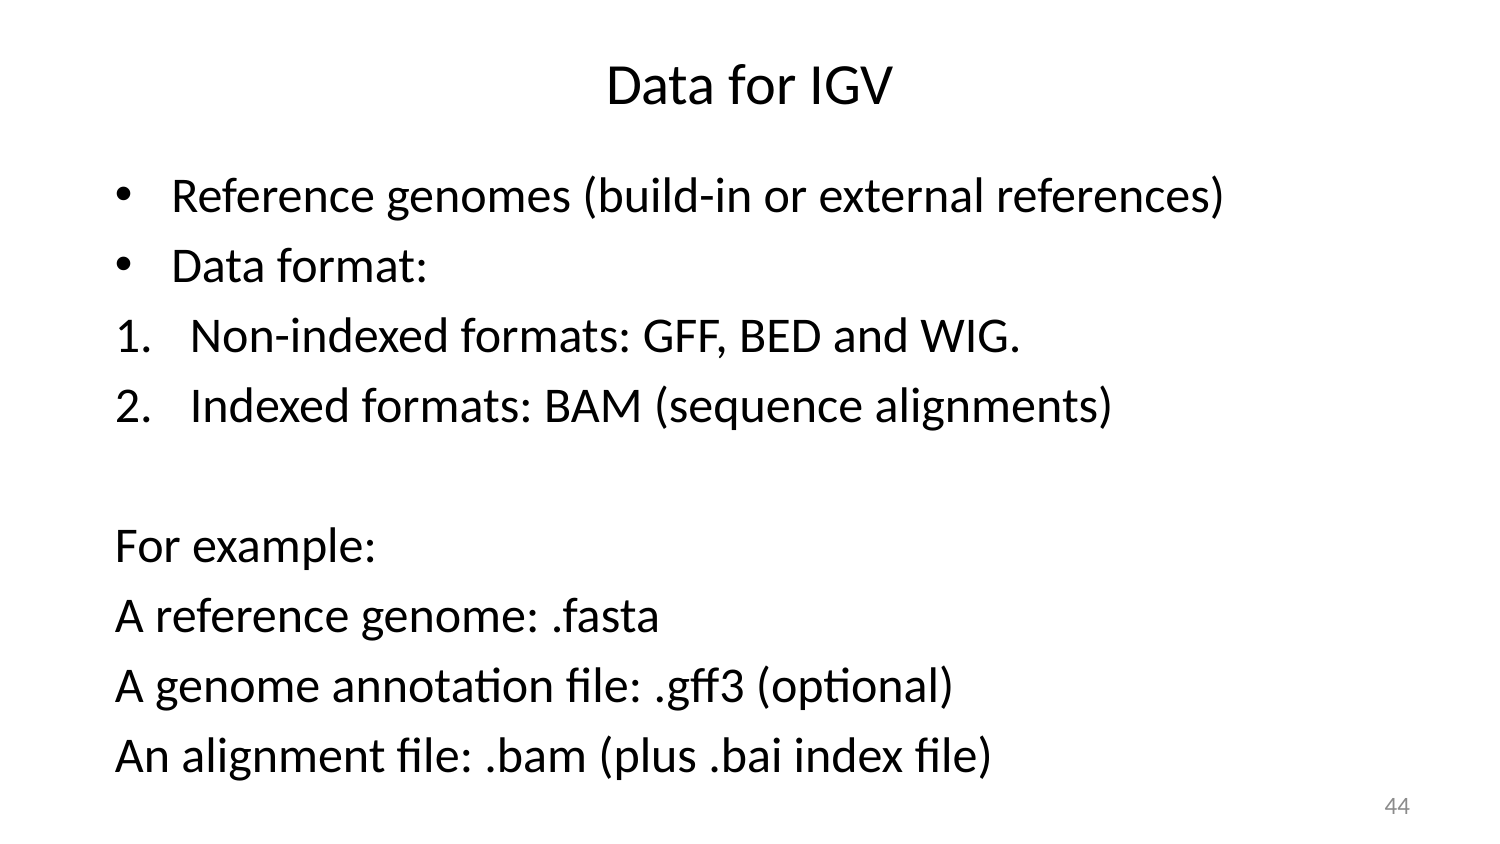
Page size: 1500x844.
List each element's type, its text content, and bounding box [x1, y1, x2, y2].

list Reference genomes (build-in or external references) Data format: Non-indexed formats: GFF, BED and WIG. Indexed formats: BAM (sequence alignments) For example: A reference genome: .fasta A genome annotation file: .gff3 (optional) An alignment file: .bam (plus .bai index file) [99, 155, 1450, 810]
title Data for IGV [75, 33, 1425, 129]
slide_number 44 [1074, 782, 1425, 827]
